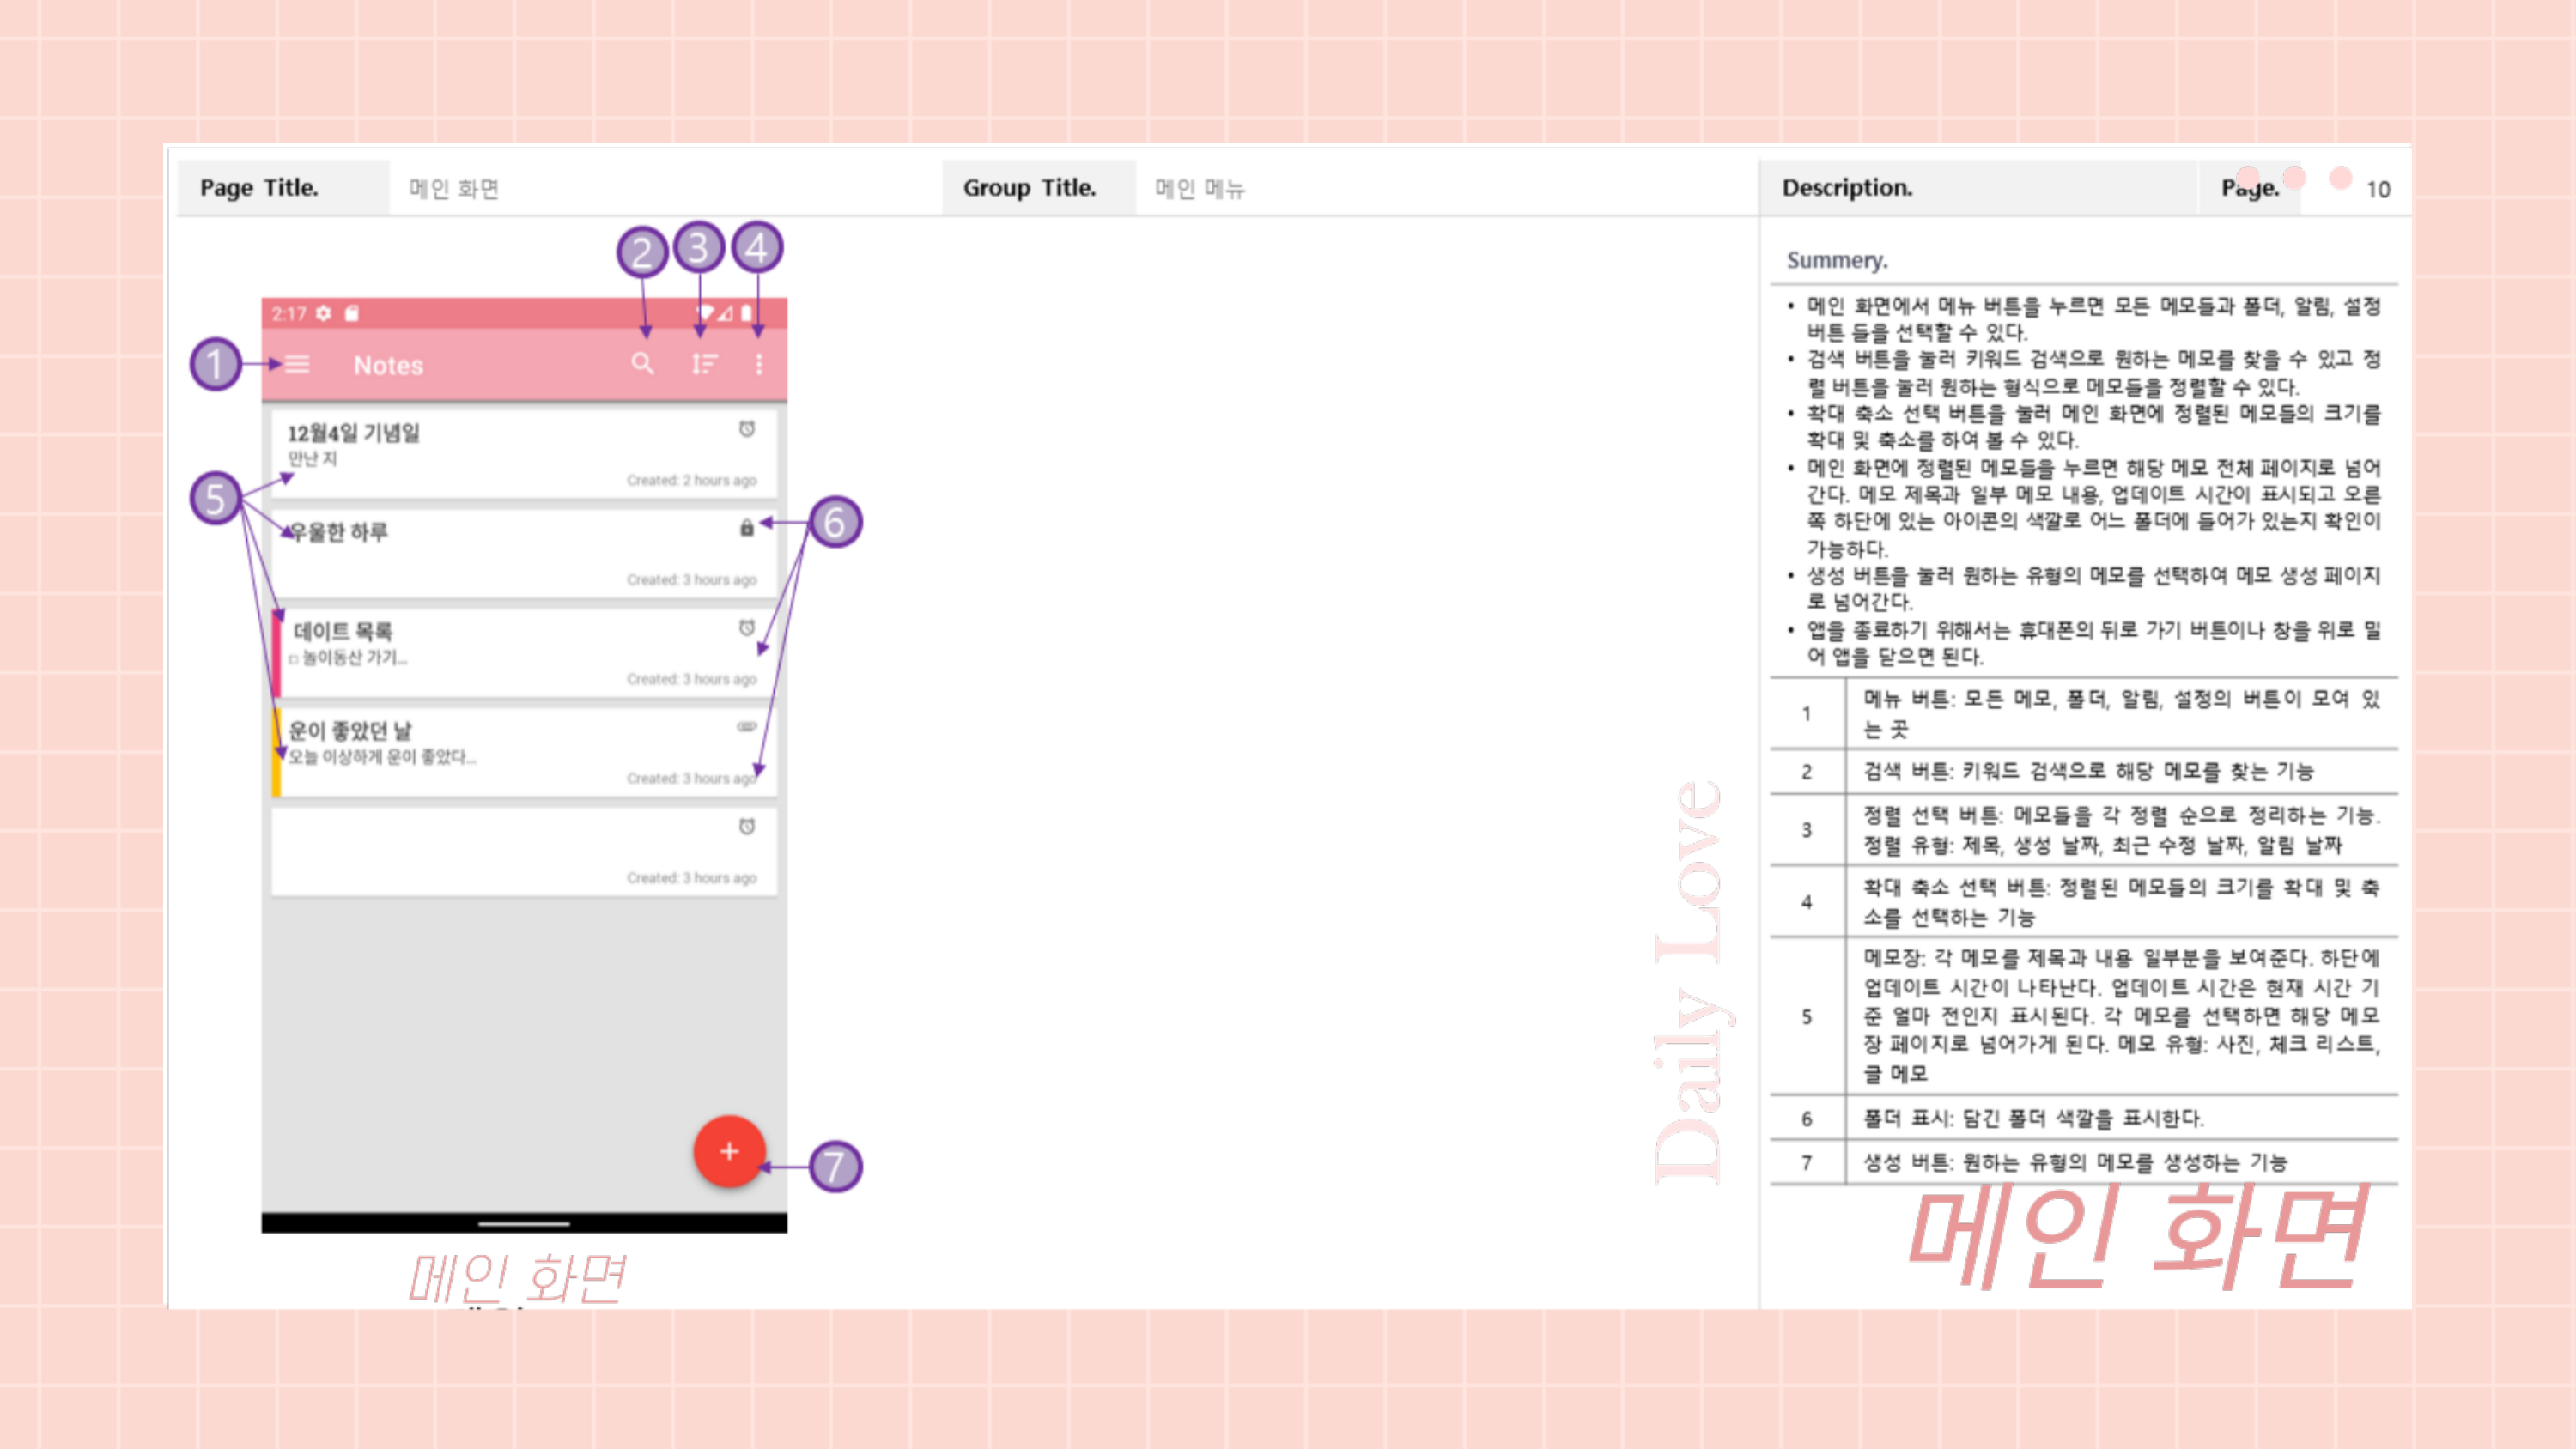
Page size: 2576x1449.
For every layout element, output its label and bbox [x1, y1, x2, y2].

picture [1465, 881, 1931, 1056]
text_box [0, 0, 2576, 1449]
text_box [163, 143, 2412, 1312]
text_box [2226, 143, 2366, 214]
picture [245, 1233, 657, 1328]
picture [1400, 1143, 2431, 1346]
